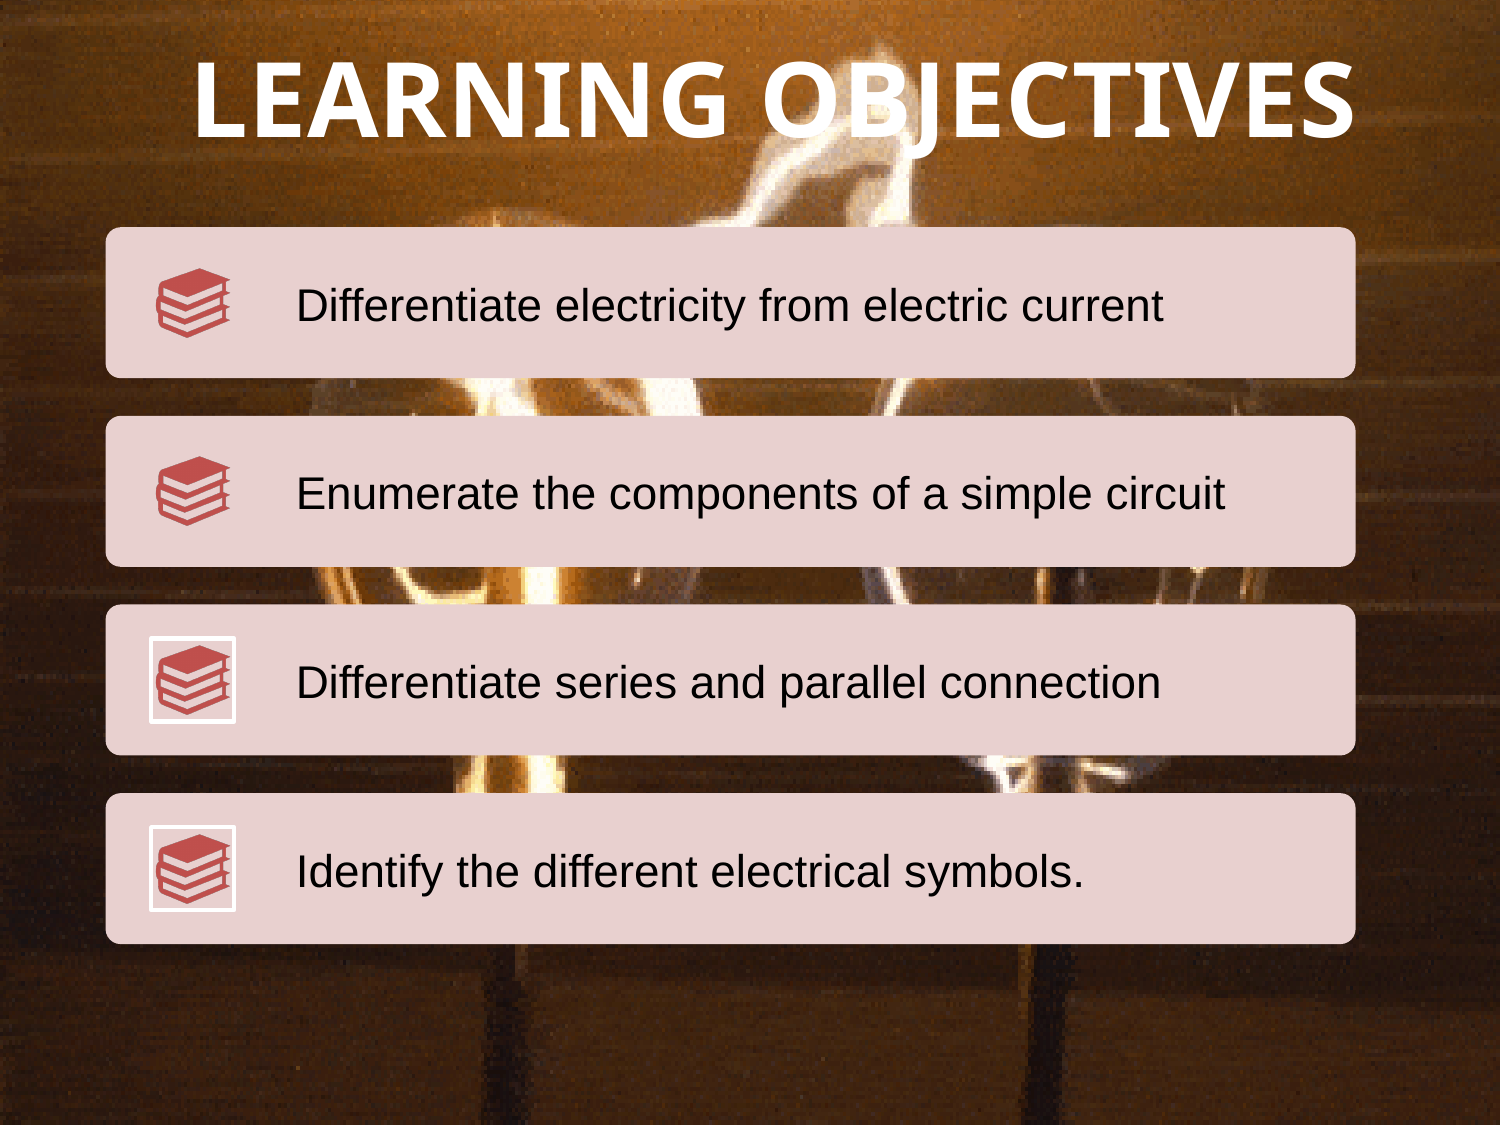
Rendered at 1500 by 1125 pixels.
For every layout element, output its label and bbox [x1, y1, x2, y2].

picture [0, 0, 1500, 1125]
list [105, 226, 1356, 945]
